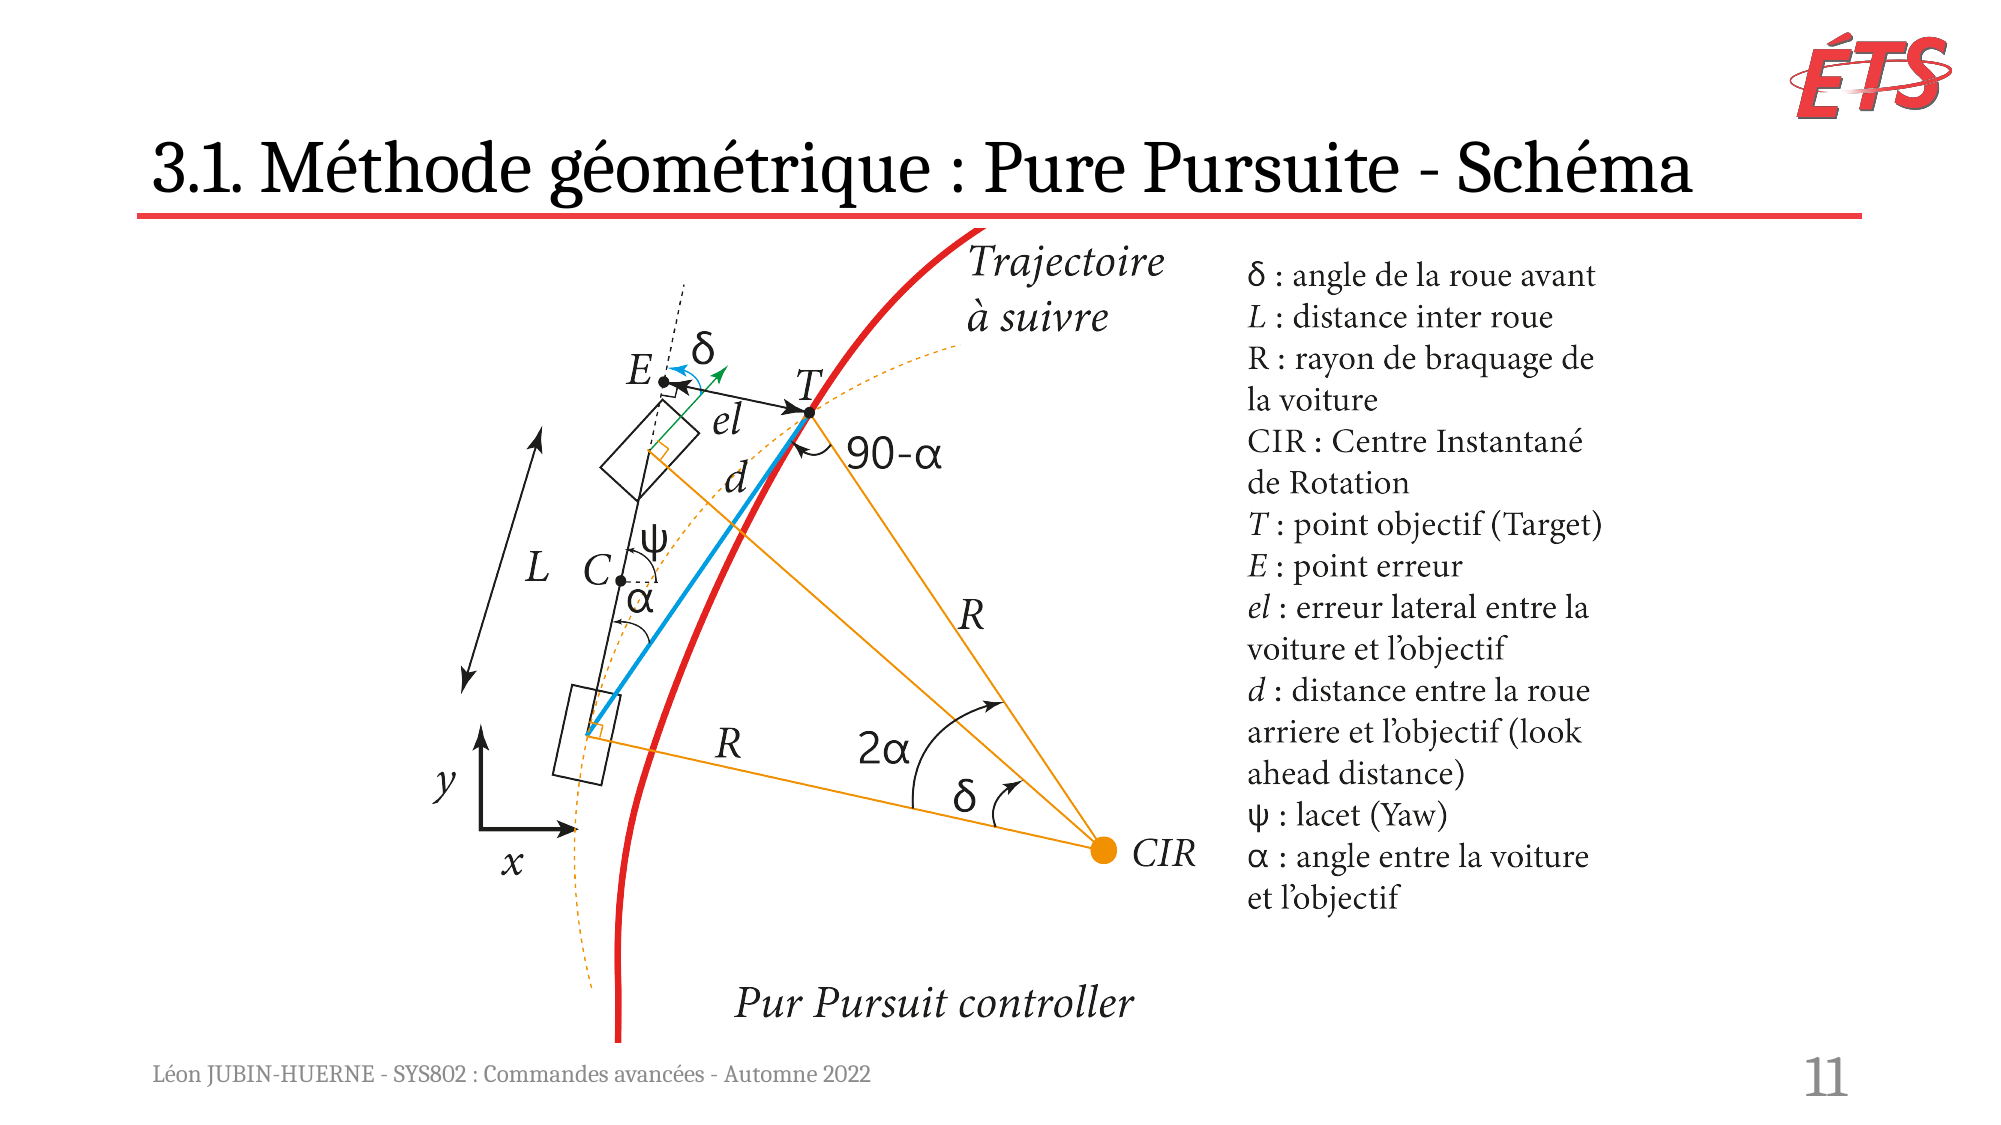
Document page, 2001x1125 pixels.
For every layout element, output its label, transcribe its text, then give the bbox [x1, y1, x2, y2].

slide_number 11 [1412, 1042, 1863, 1103]
footer Léon JUBIN-HUERNE - SYS802 : Commandes avancées - Automne 2022 [137, 1042, 1338, 1103]
picture [1769, 22, 1973, 128]
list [313, 228, 1686, 1043]
title 3.1. Méthode géométrique : Pure Pursuite - Schéma [137, 59, 1863, 278]
